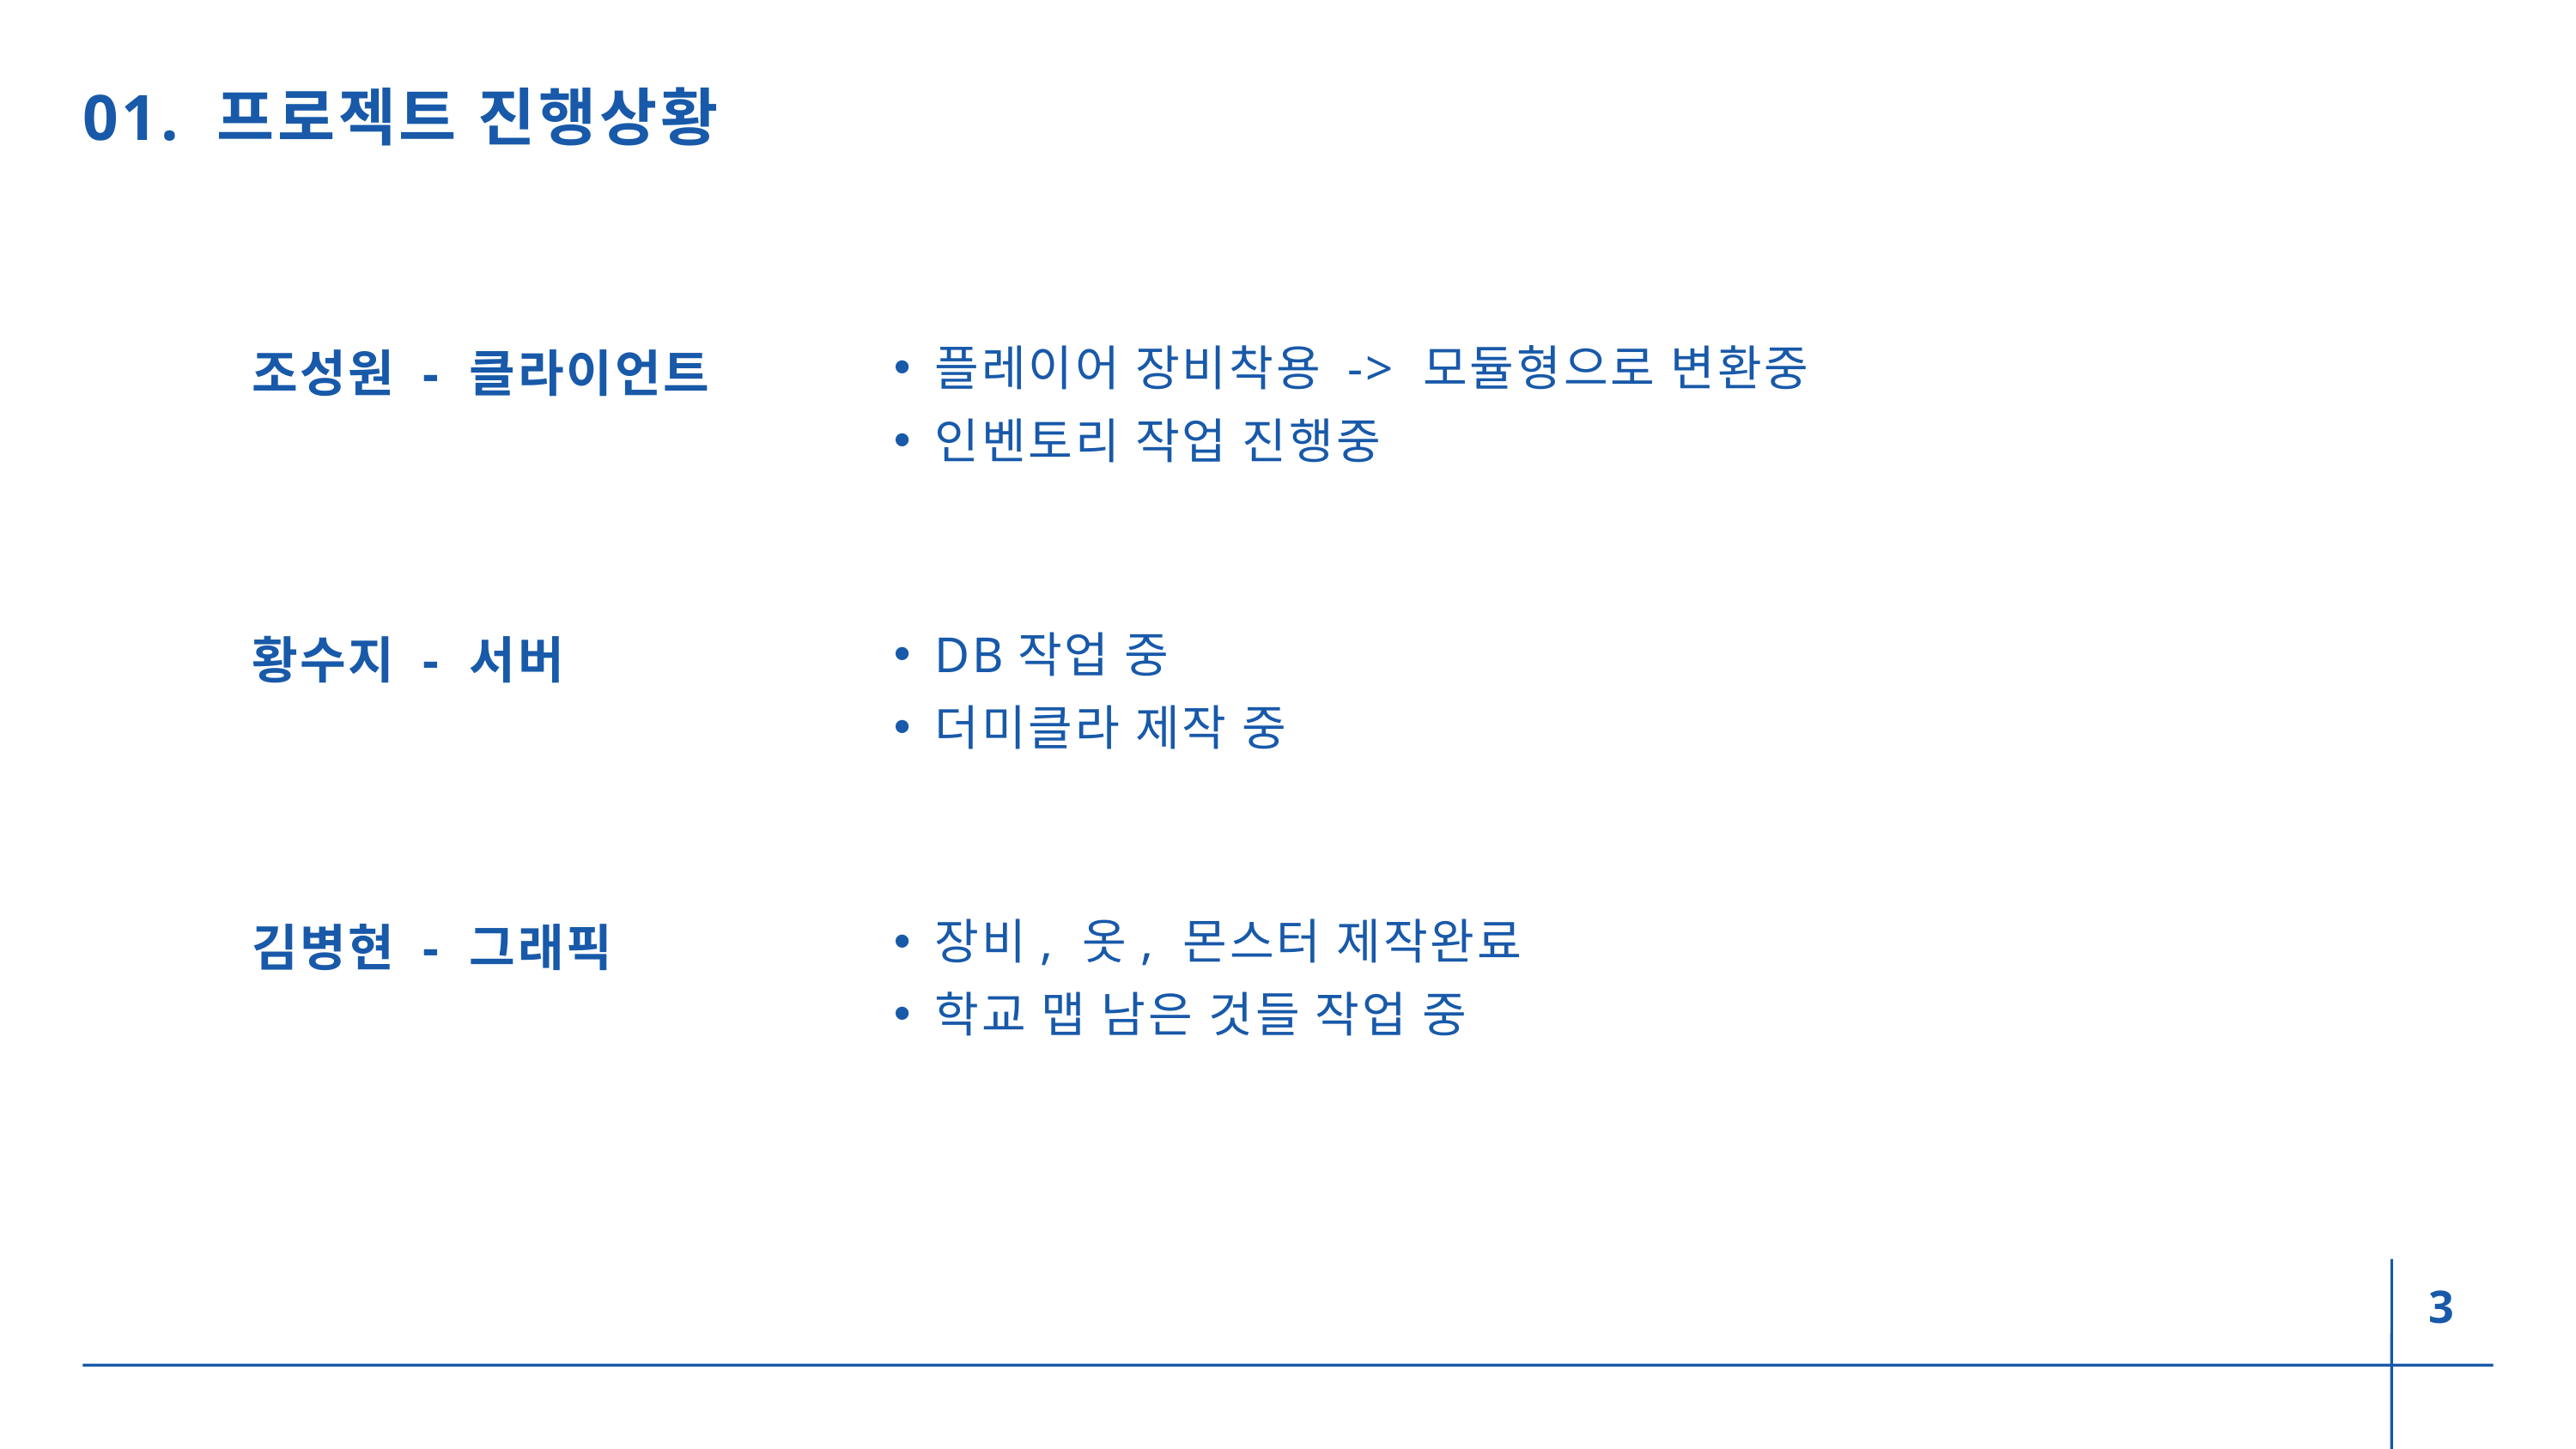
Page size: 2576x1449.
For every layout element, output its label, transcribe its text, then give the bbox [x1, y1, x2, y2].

text_box 김병현 - 그래픽 [252, 920, 801, 976]
text_box 3 [2428, 1269, 2455, 1332]
text_box 조성원 - 클라이언트 [252, 347, 801, 403]
text_box 01. 프로젝트 진행상황 [82, 83, 1288, 154]
text_box 황수지 - 서버 [252, 634, 801, 689]
text_box DB작업 중 더미클라 제작 중 [853, 609, 2415, 755]
text_box 플레이어 장비착용 -> 모듈형으로 변환중 인벤토리 작업 진행중 [853, 323, 2415, 469]
text_box 장비, 옷, 몬스터 제작완료 학교 맵 남은 것들 작업 중 [853, 896, 2415, 1042]
